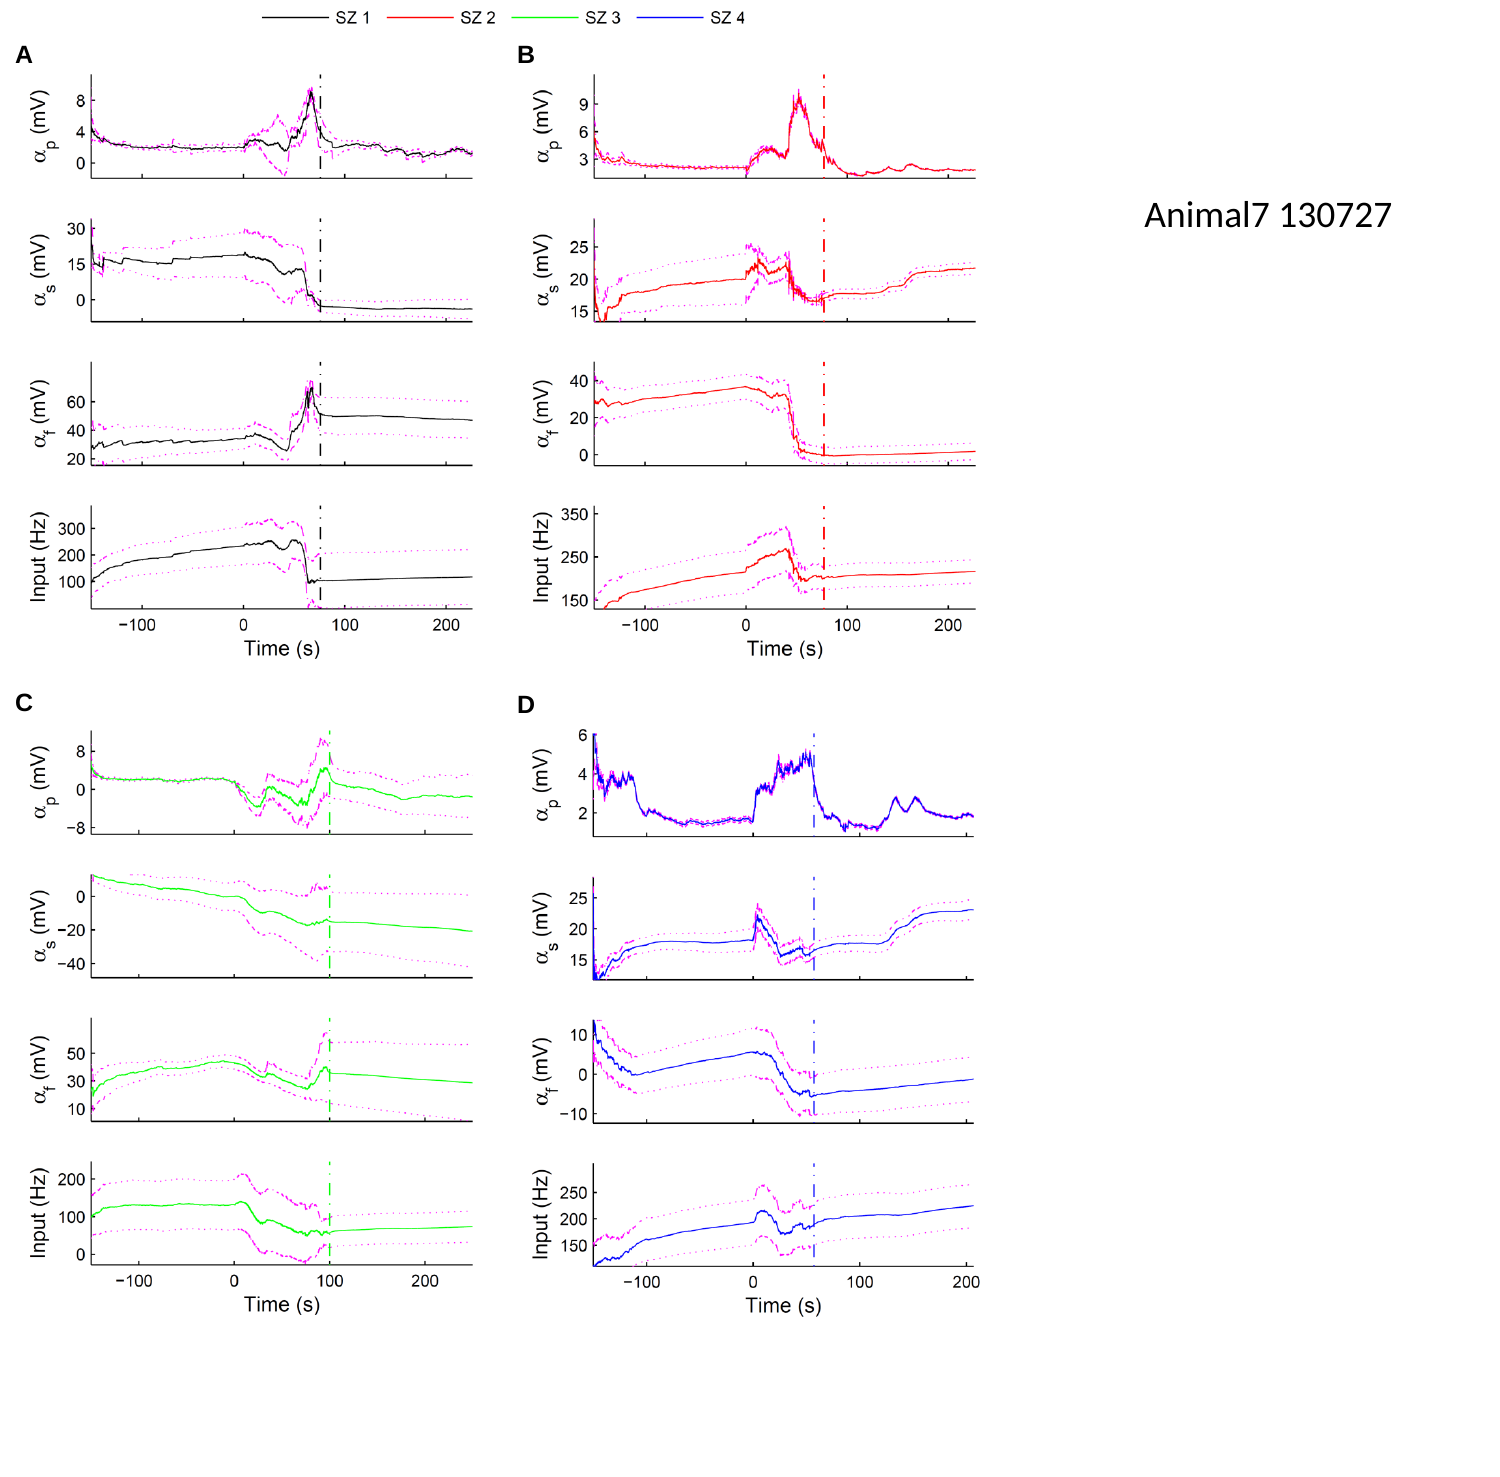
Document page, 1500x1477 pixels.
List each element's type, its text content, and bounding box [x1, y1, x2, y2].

picture [259, 2, 745, 27]
picture [29, 70, 475, 660]
text_box A [0, 31, 49, 76]
text_box D [502, 681, 550, 727]
text_box Animal7 130727 [1129, 183, 1408, 243]
picture [531, 70, 978, 659]
picture [531, 726, 981, 1318]
text_box B [502, 36, 550, 76]
text_box C [0, 679, 49, 724]
picture [29, 726, 475, 1315]
